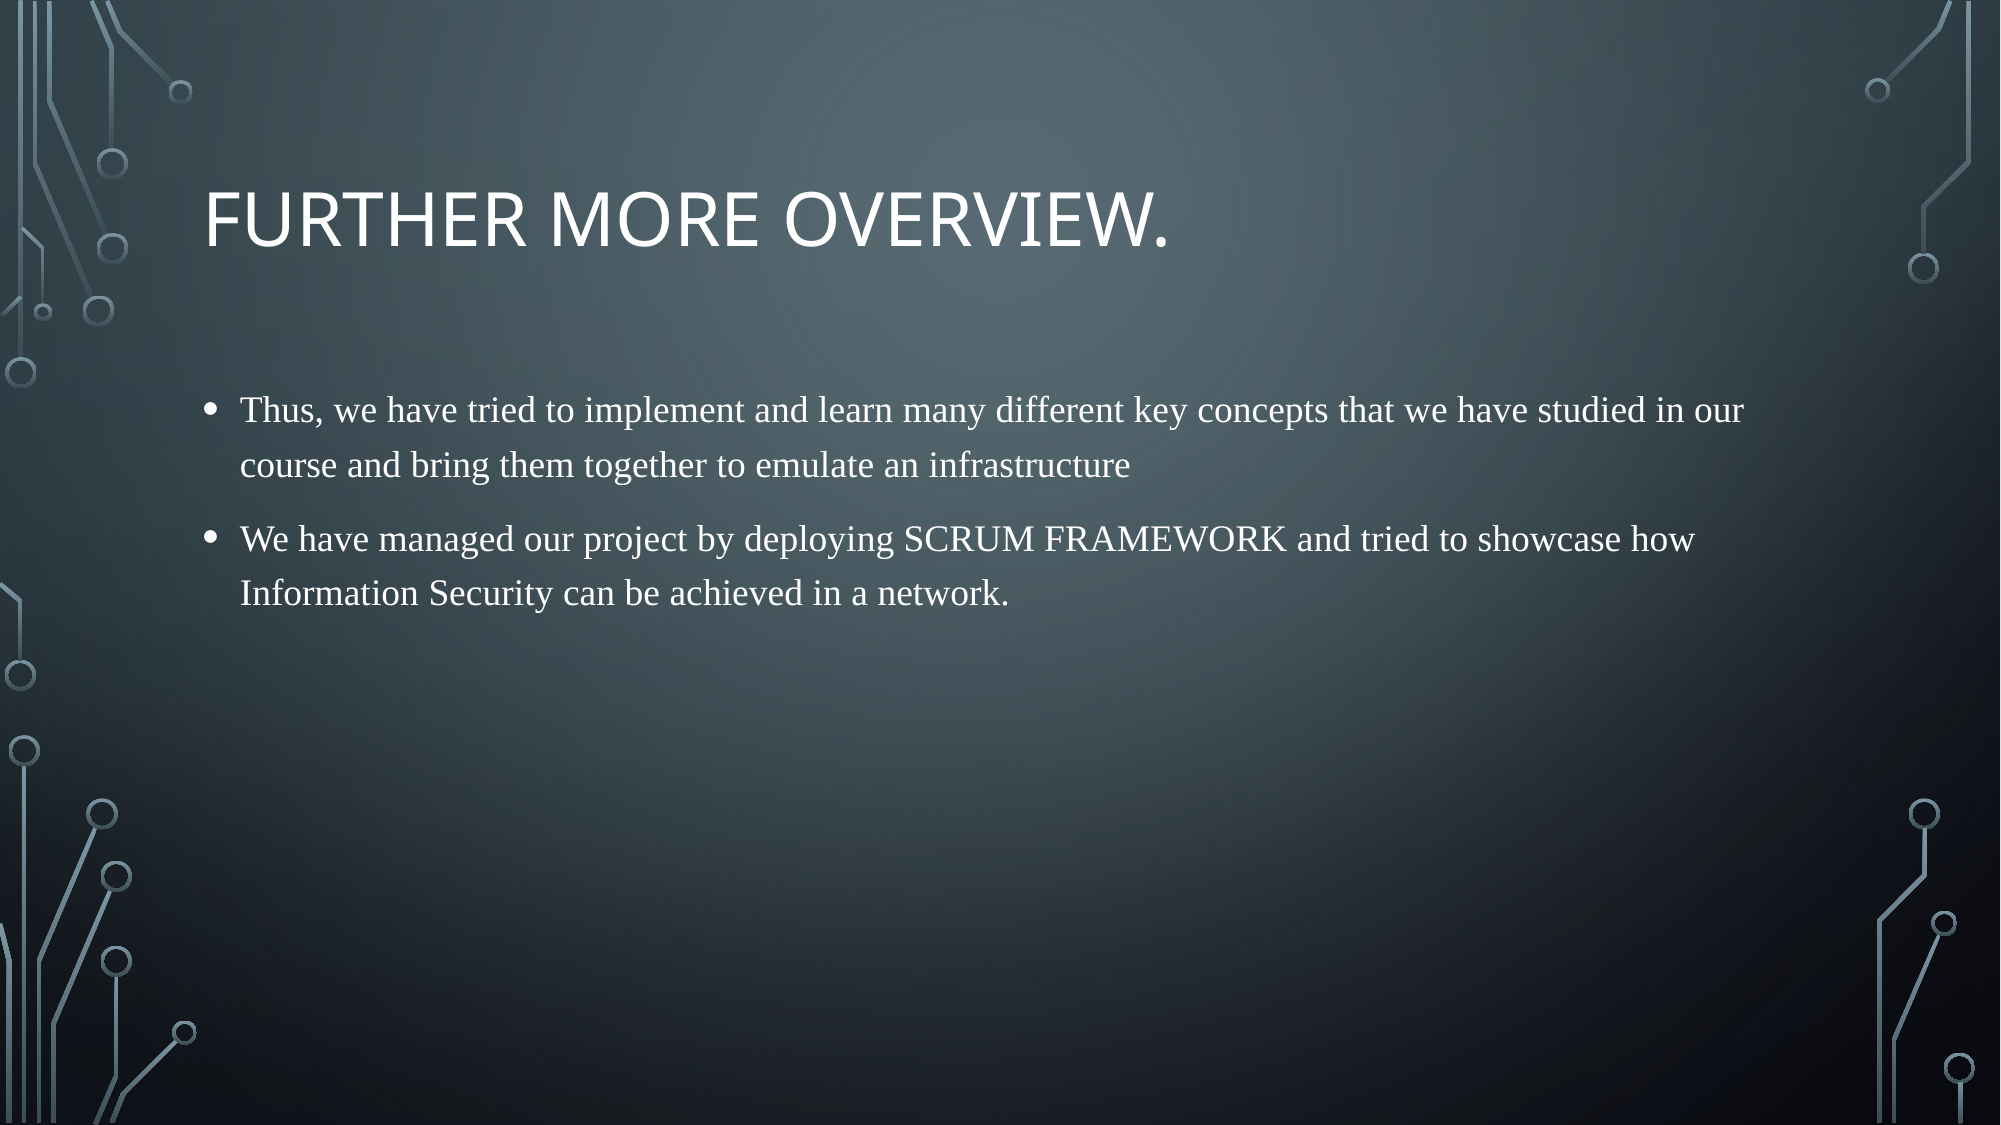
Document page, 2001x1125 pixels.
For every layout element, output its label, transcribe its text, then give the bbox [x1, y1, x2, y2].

title Further more Overview. [187, 101, 1813, 344]
list Thus, we have tried to implement and learn many different key concepts that we have studied in our course and bring them together to emulate an infrastructure We have managed our project by deploying SCRUM FRAMEWORK and tried to showcase how Information Security can be achieved in a network. [187, 369, 1813, 950]
